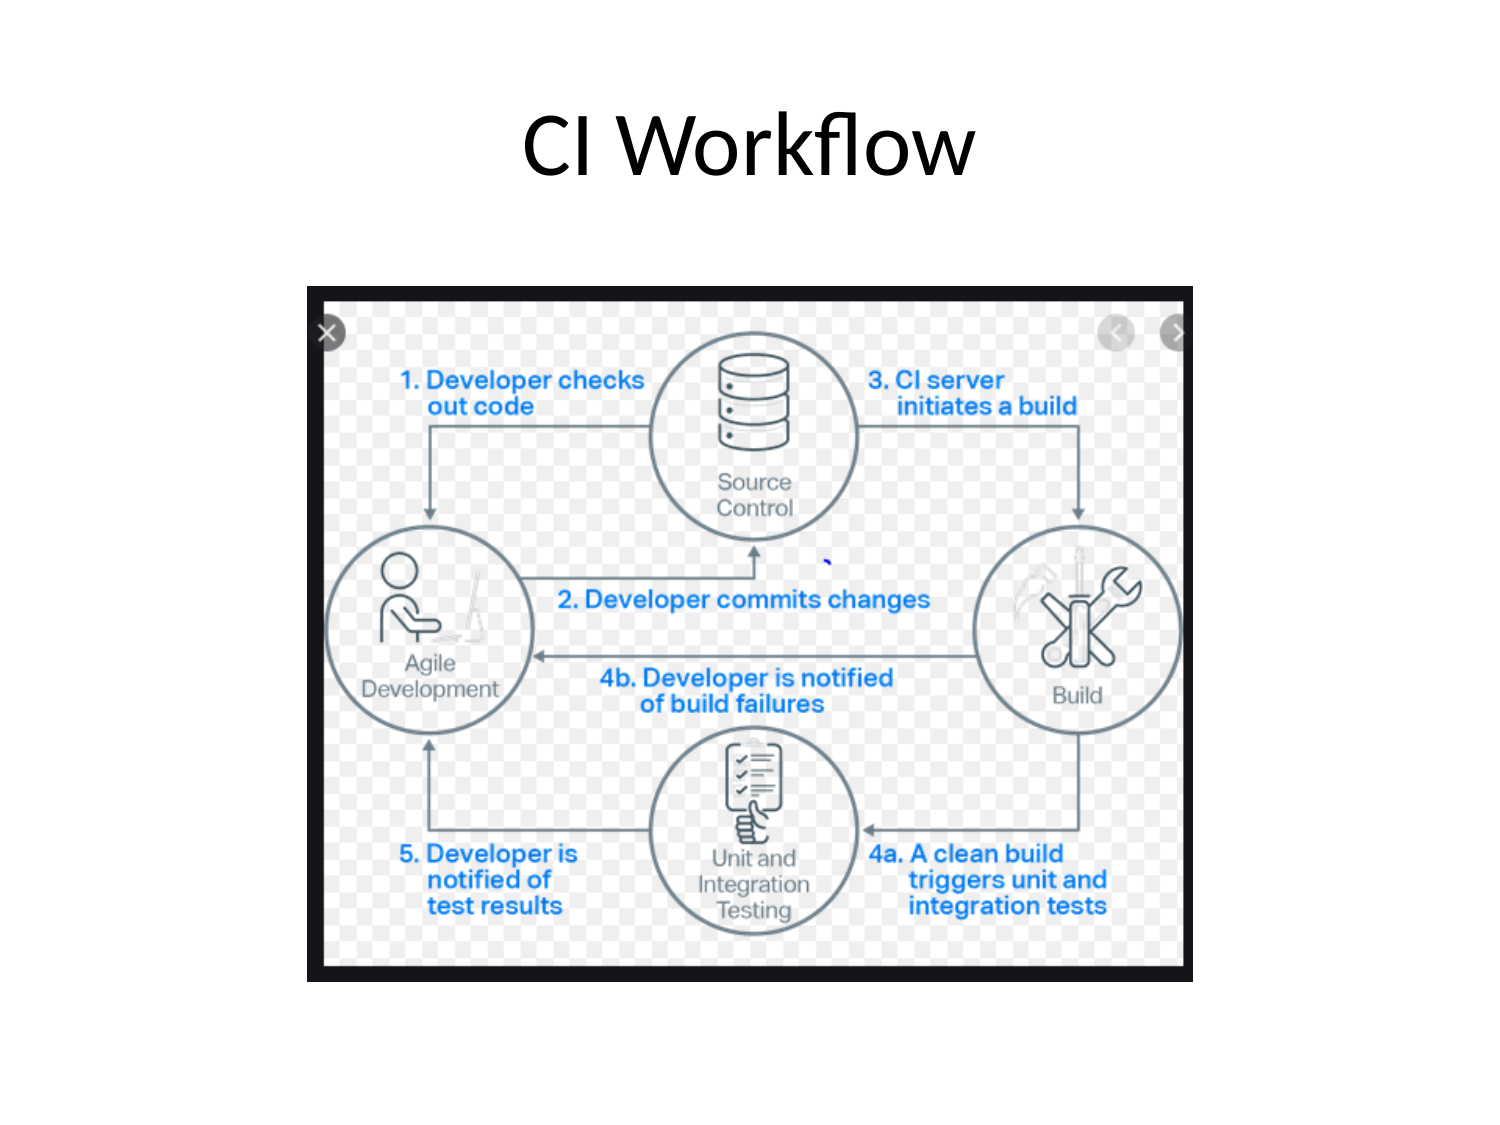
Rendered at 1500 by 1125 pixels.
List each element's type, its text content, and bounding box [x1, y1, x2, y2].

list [306, 285, 1194, 982]
title CI Workflow [75, 45, 1425, 233]
